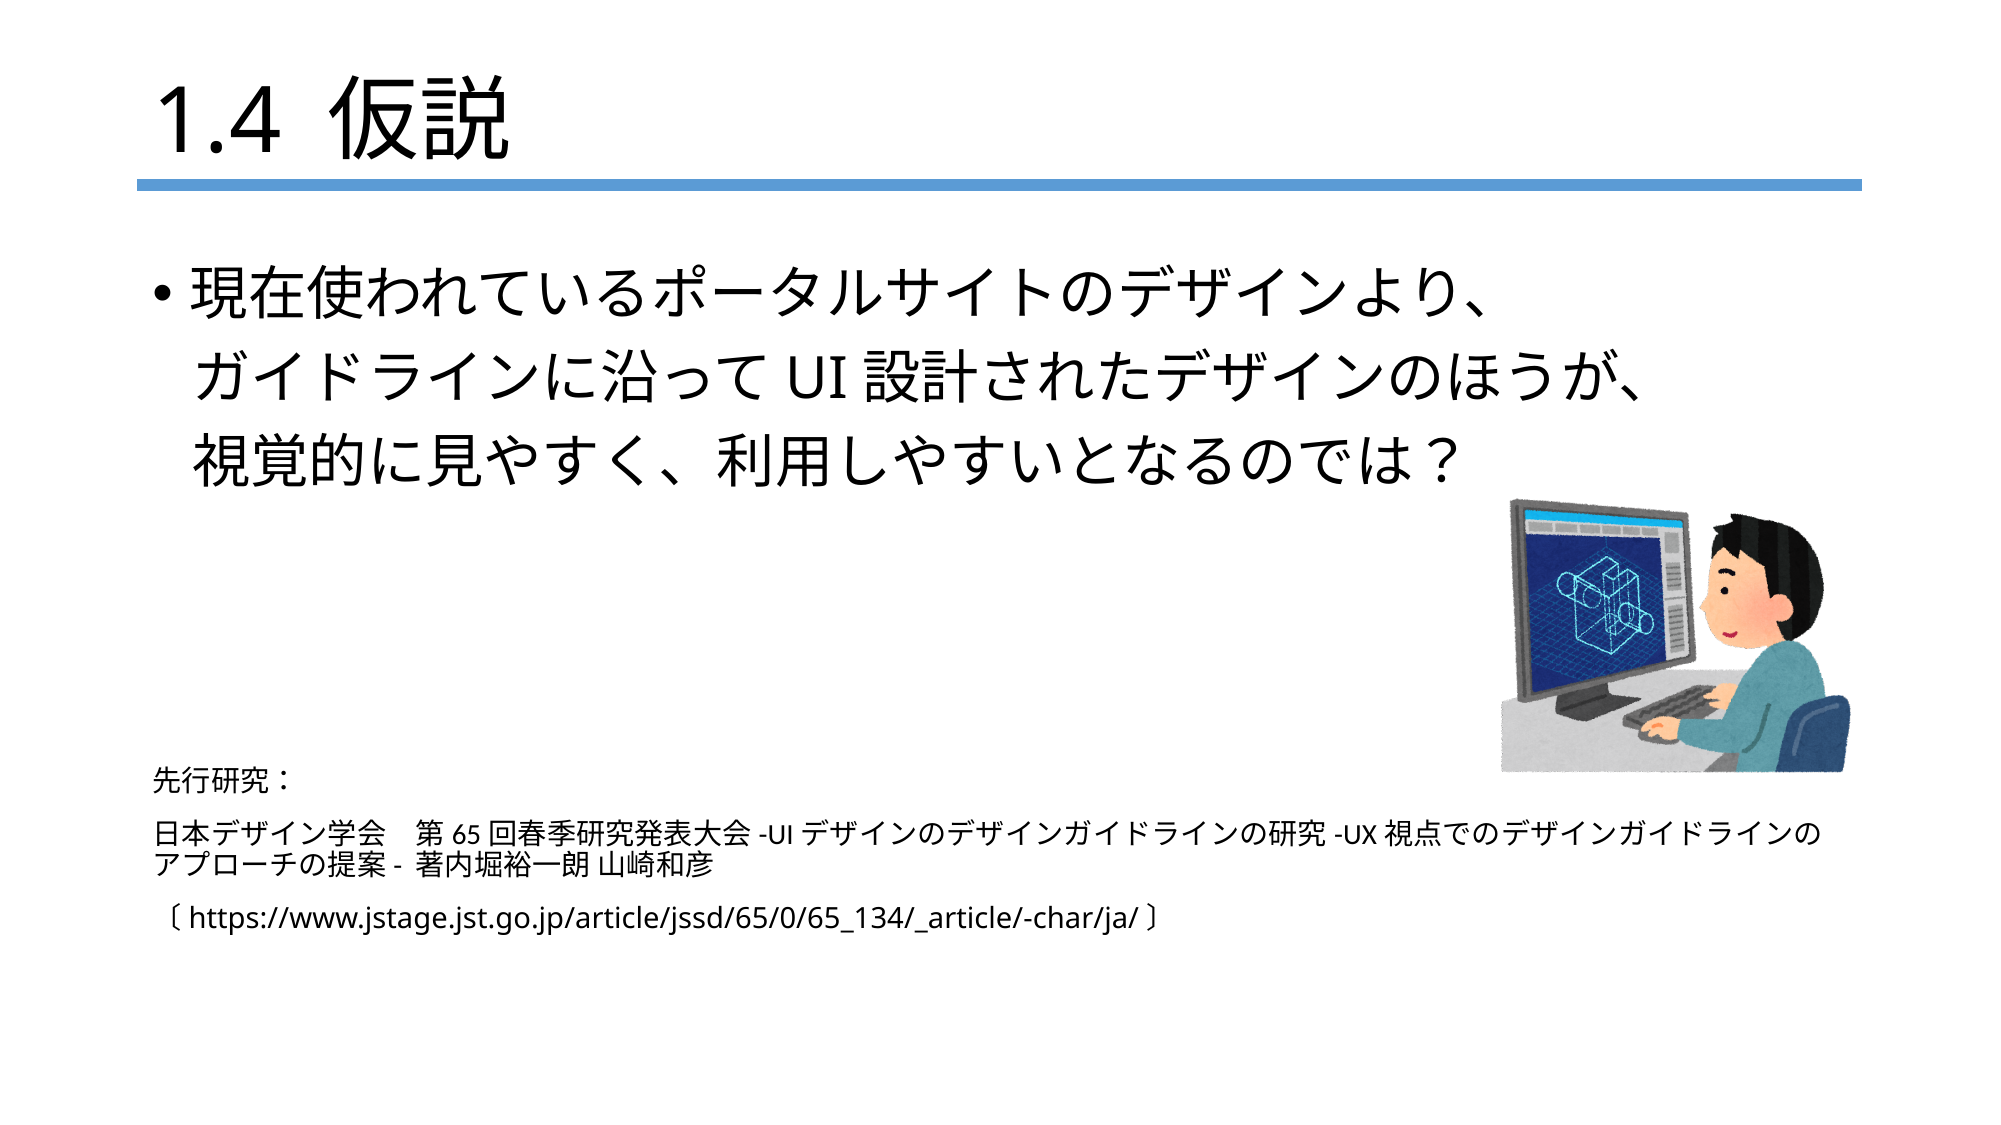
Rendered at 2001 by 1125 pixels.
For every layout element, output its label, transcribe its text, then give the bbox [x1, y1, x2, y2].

picture [1492, 475, 1863, 790]
text_box 1.4 仮説 [137, 59, 1863, 184]
list 現在使われているポータルサイトのデザインより、 ガイドラインに沿ってUI設計されたデザインのほうが、 視覚的に見やすく、利用しやすいとなるのでは？ 先行研究： 日本デザイン学会 第65回春季研究発表大会-UIデザインのデザインガイドラインの研究-UX視点でのデザインガイドラインのアプローチの提案- 著内堀裕一朗 山崎和彦 〔https://www.jstage.jst.go.jp/article/jssd/65/0/65_134/_article/-char/ja/〕 [137, 257, 1863, 1125]
